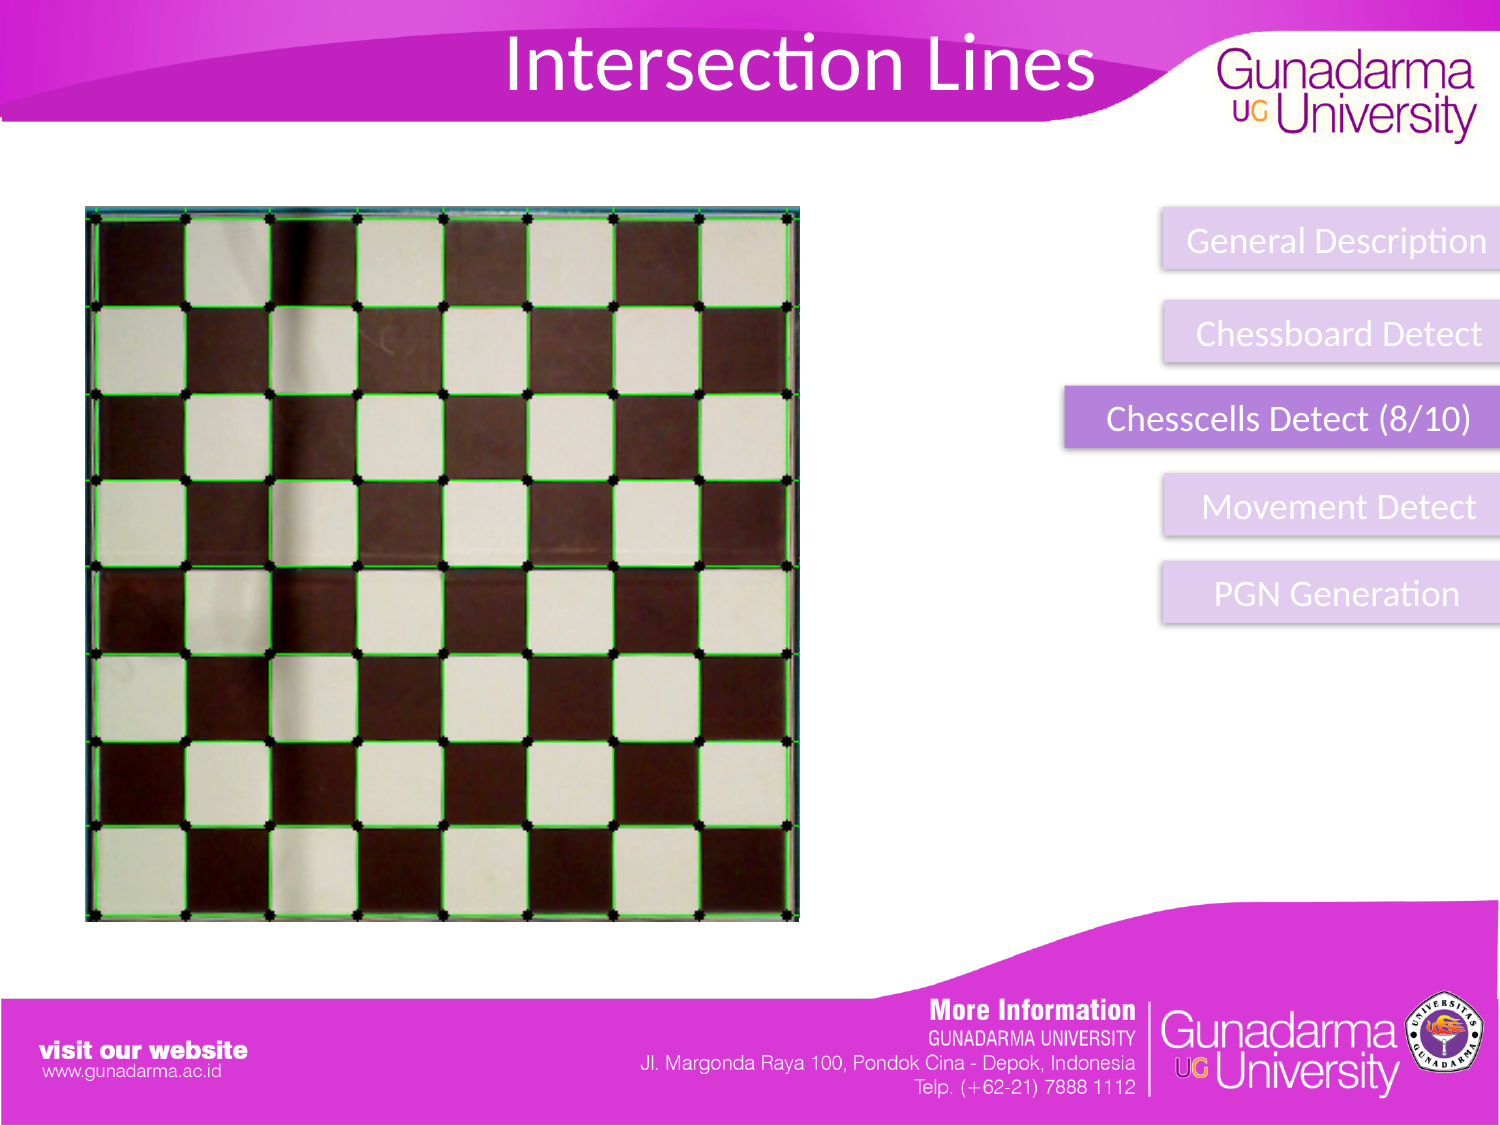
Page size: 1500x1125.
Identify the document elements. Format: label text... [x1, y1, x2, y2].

text_box Chessboard Detect [1164, 299, 1500, 363]
text_box Movement Detect [1164, 472, 1500, 536]
picture [0, 0, 1500, 1125]
text_box PGN Generation [1162, 560, 1500, 624]
text_box Chesscells Detect (8/10) [1064, 385, 1500, 449]
title Intersection Lines [0, 0, 1113, 138]
text_box General Description [1162, 206, 1500, 270]
